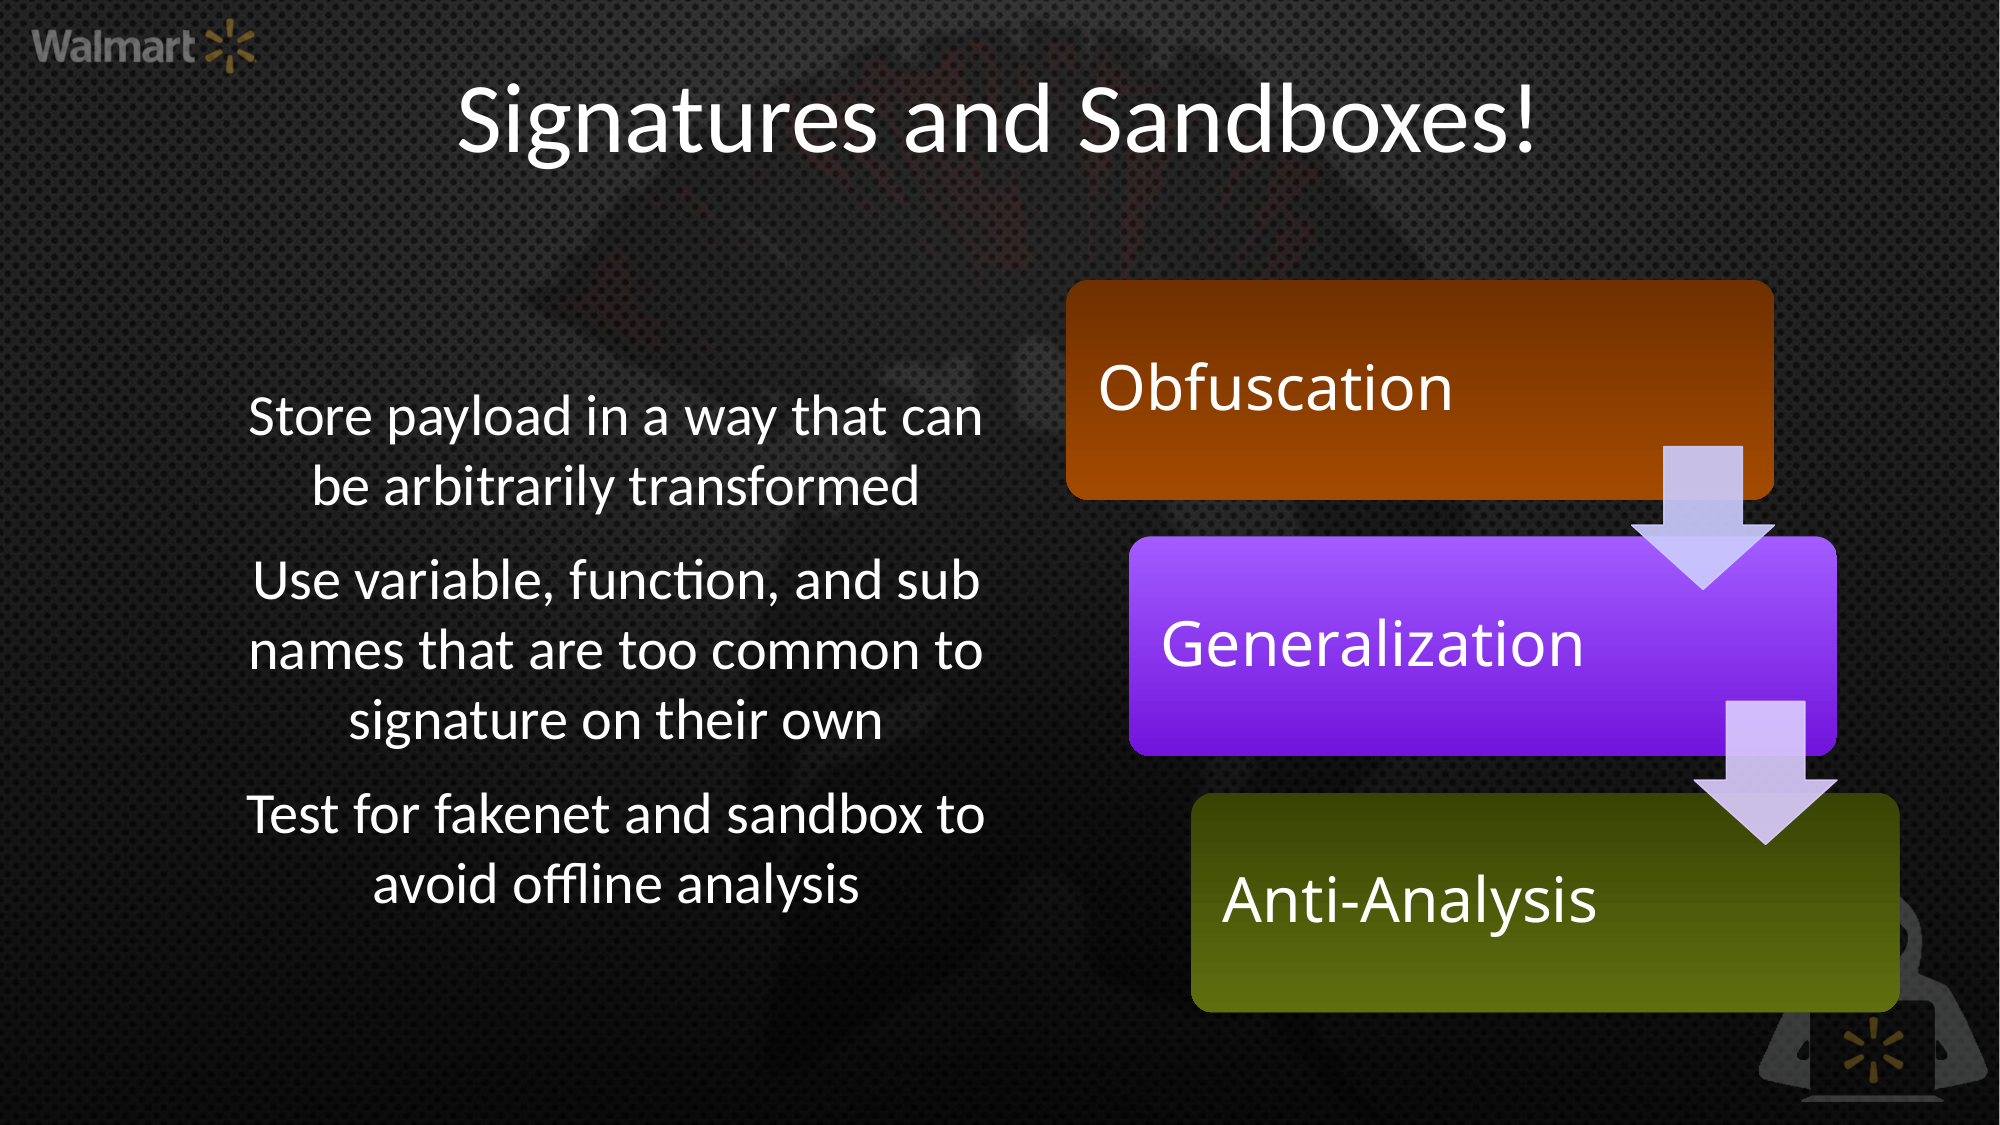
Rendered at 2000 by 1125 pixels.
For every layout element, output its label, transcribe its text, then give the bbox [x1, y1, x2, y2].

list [1066, 279, 1900, 1013]
picture [0, 0, 2000, 1125]
list Store payload in a way that can be arbitrarily transformed Use variable, function, and sub names that are too common to signature on their own Test for fakenet and sandbox to avoid offline analysis [199, 279, 1033, 1013]
title Signatures and Sandboxes! [187, 31, 1812, 194]
